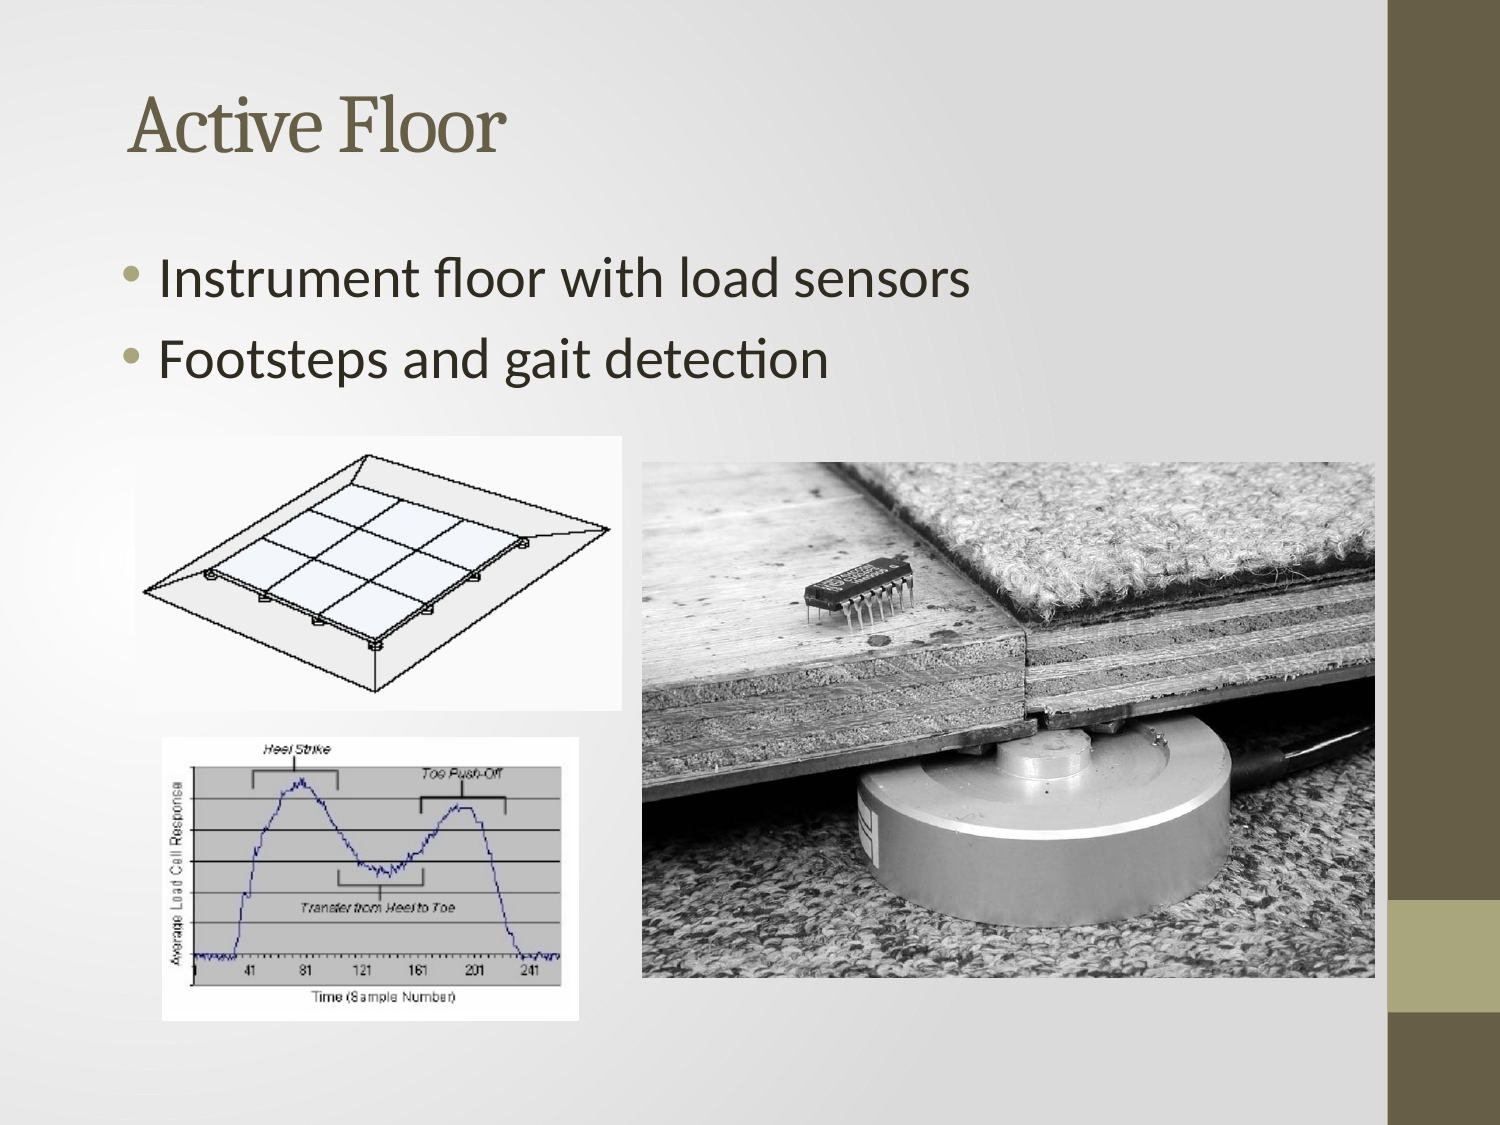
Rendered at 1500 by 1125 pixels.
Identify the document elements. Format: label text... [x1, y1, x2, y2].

picture [135, 436, 622, 712]
picture [641, 462, 1376, 978]
list Instrument floor with load sensors Footsteps and gait detection [87, 284, 1444, 1049]
title Active Floor [112, 24, 1388, 213]
list Instrument floor with load sensors Footsteps and gait detection [87, 231, 1444, 282]
picture [161, 736, 580, 1022]
